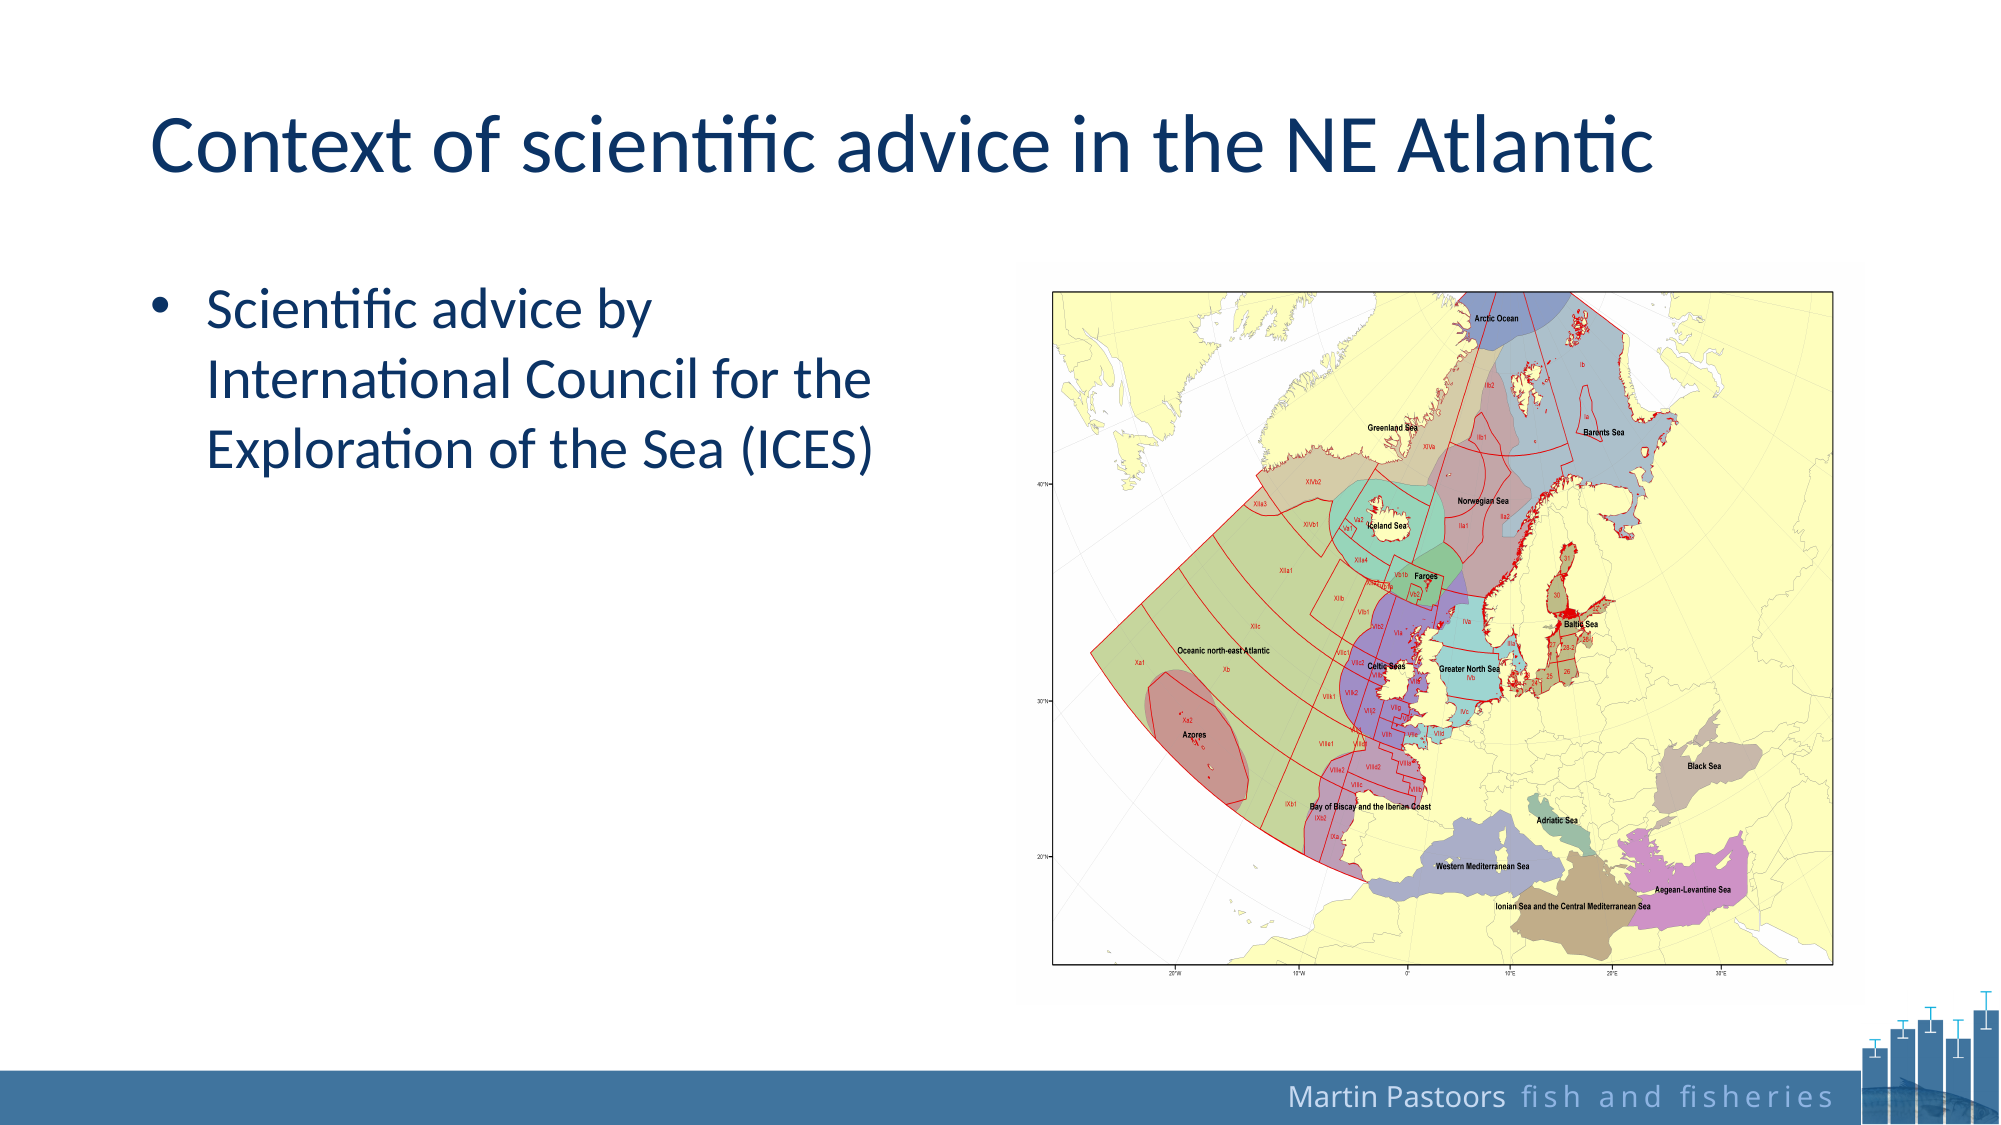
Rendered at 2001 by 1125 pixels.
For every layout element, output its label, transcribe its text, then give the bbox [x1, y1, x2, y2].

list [1016, 262, 1865, 1006]
title Context of scientific advice in the NE Atlantic [135, 45, 1862, 233]
picture [1861, 990, 2000, 1125]
list Scientific advice by International Council for the Exploration of the Sea (ICES) [135, 262, 984, 1005]
